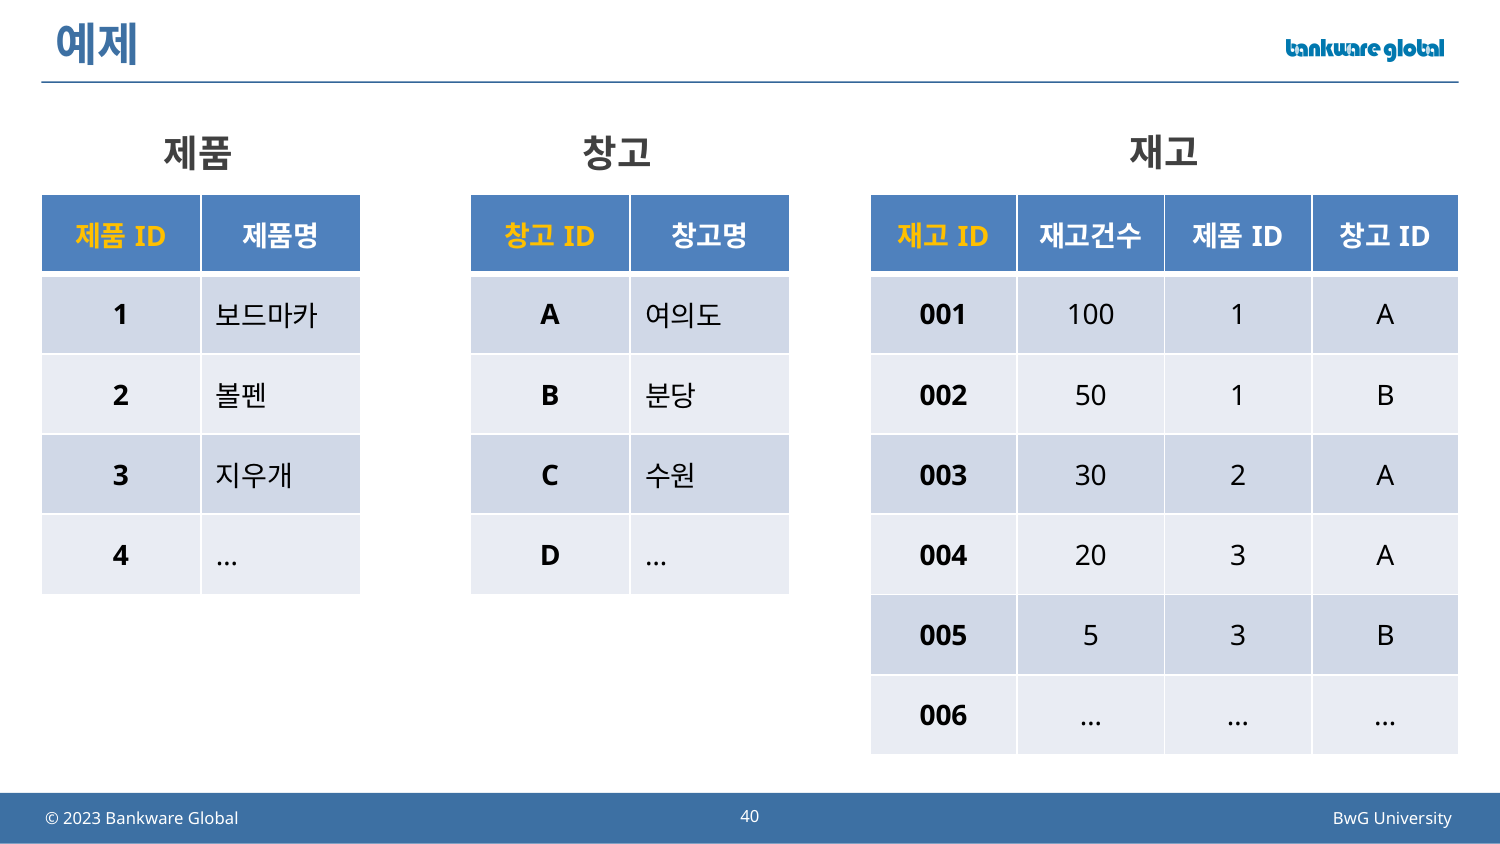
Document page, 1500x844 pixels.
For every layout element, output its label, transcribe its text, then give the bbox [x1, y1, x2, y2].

table_cell B [1313, 595, 1458, 674]
table_cell 002 [871, 355, 1016, 433]
table_header 제품ID [42, 195, 200, 271]
text_box 창고 [567, 122, 667, 182]
table_cell 4 [42, 515, 200, 594]
table_cell 001 [871, 277, 1016, 353]
table_header 창고ID [1313, 195, 1458, 271]
title 예제 [40, 17, 1459, 77]
table_cell 006 [871, 676, 1016, 754]
table_cell … [1313, 676, 1458, 754]
table_header 제품ID [1165, 195, 1311, 271]
table_cell 50 [1018, 355, 1164, 433]
table_cell 볼펜 [202, 355, 360, 433]
table_cell 005 [871, 595, 1016, 674]
table_cell 2 [1165, 435, 1311, 513]
table_cell 1 [42, 277, 200, 353]
table_cell … [631, 515, 789, 594]
text_box 재고 [1115, 121, 1214, 182]
table_cell B [1313, 355, 1458, 433]
table_cell 여의도 [631, 277, 789, 353]
table_header 창고ID [471, 195, 629, 271]
table_cell … [1165, 676, 1311, 754]
table_cell … [1018, 676, 1164, 754]
table_cell A [1313, 515, 1458, 594]
table_cell 1 [1165, 277, 1311, 353]
table_cell D [471, 515, 629, 594]
table_cell A [471, 277, 629, 353]
table_cell 5 [1018, 595, 1164, 674]
table_cell 003 [871, 435, 1016, 513]
table_cell 2 [42, 355, 200, 433]
table_header 재고건수 [1018, 195, 1164, 271]
table_cell … [202, 515, 360, 594]
table_header 제품명 [202, 195, 360, 271]
table_cell 20 [1018, 515, 1164, 594]
table_cell 100 [1018, 277, 1164, 353]
table_cell 지우개 [202, 435, 360, 513]
table_cell 보드마카 [202, 277, 360, 353]
table_cell B [471, 355, 629, 433]
table_header 창고명 [631, 195, 789, 271]
table_cell C [471, 435, 629, 513]
table_cell 분당 [631, 355, 789, 433]
text_box 제품 [149, 122, 248, 182]
table_header 재고ID [871, 195, 1016, 271]
table_cell A [1313, 435, 1458, 513]
table_cell A [1313, 277, 1458, 353]
slide_number 40 [717, 799, 783, 836]
table_cell 004 [871, 515, 1016, 594]
table_cell 30 [1018, 435, 1164, 513]
table_cell 3 [42, 435, 200, 513]
table_cell 수원 [631, 435, 789, 513]
table_cell 3 [1165, 595, 1311, 674]
table_cell 1 [1165, 355, 1311, 433]
table_cell 3 [1165, 515, 1311, 594]
